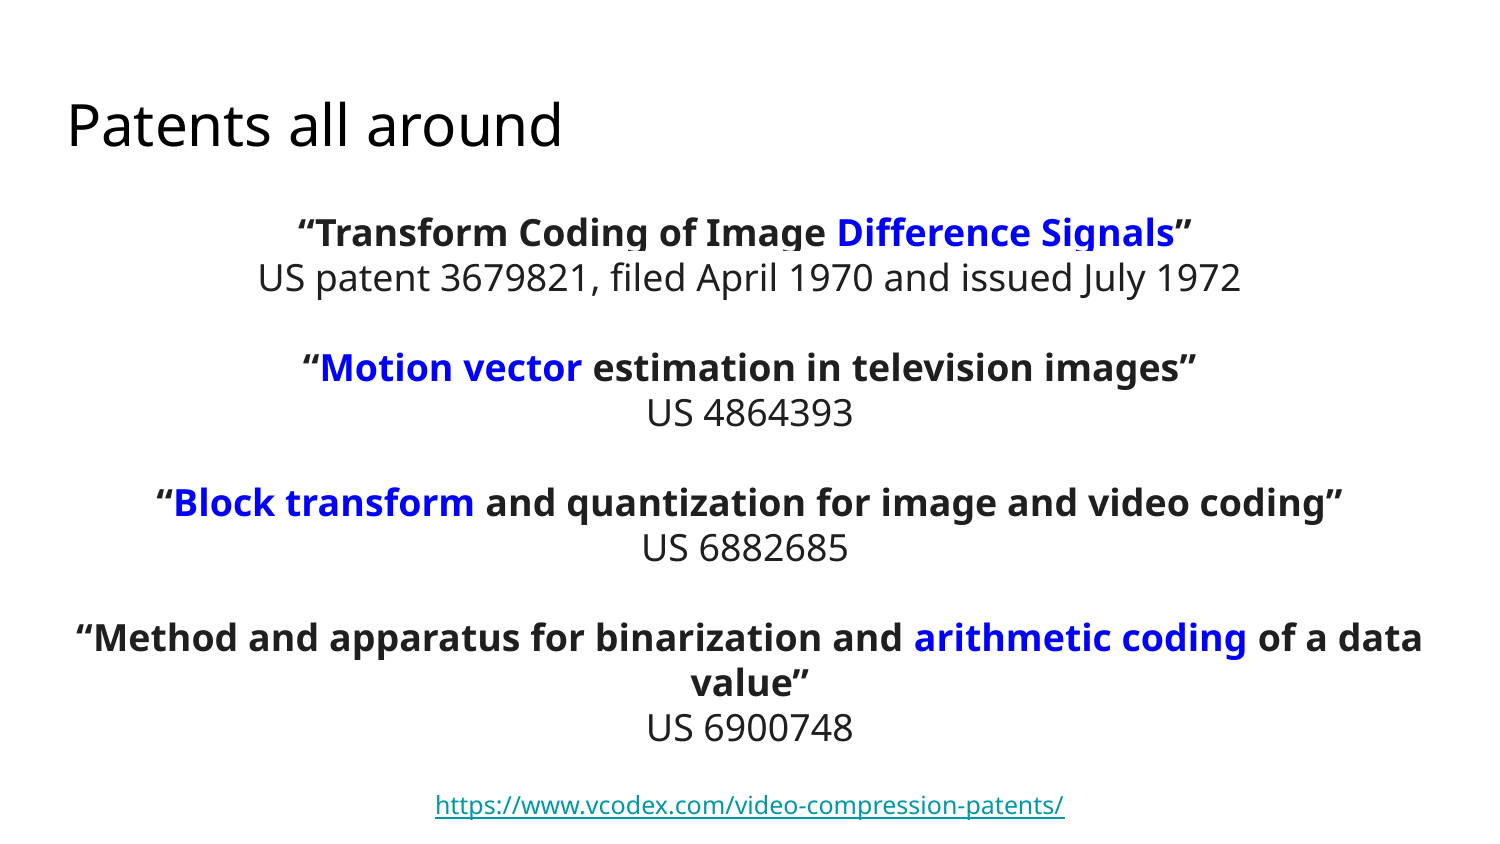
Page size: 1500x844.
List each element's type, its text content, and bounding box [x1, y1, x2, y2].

title Patents all around [51, 72, 1449, 113]
text_box “Transform Coding of Image Diﬀerence Signals” US patent 3679821, filed April 1970 and issued July 1972 “Motion vector estimation in television images” US 4864393 “Block transform and quantization for image and video coding” US 6882685 “Method and apparatus for binarization and arithmetic coding of a data value” US 6900748 [0, 113, 1500, 769]
text_box https://www.vcodex.com/video-compression-patents/ [0, 769, 1500, 844]
